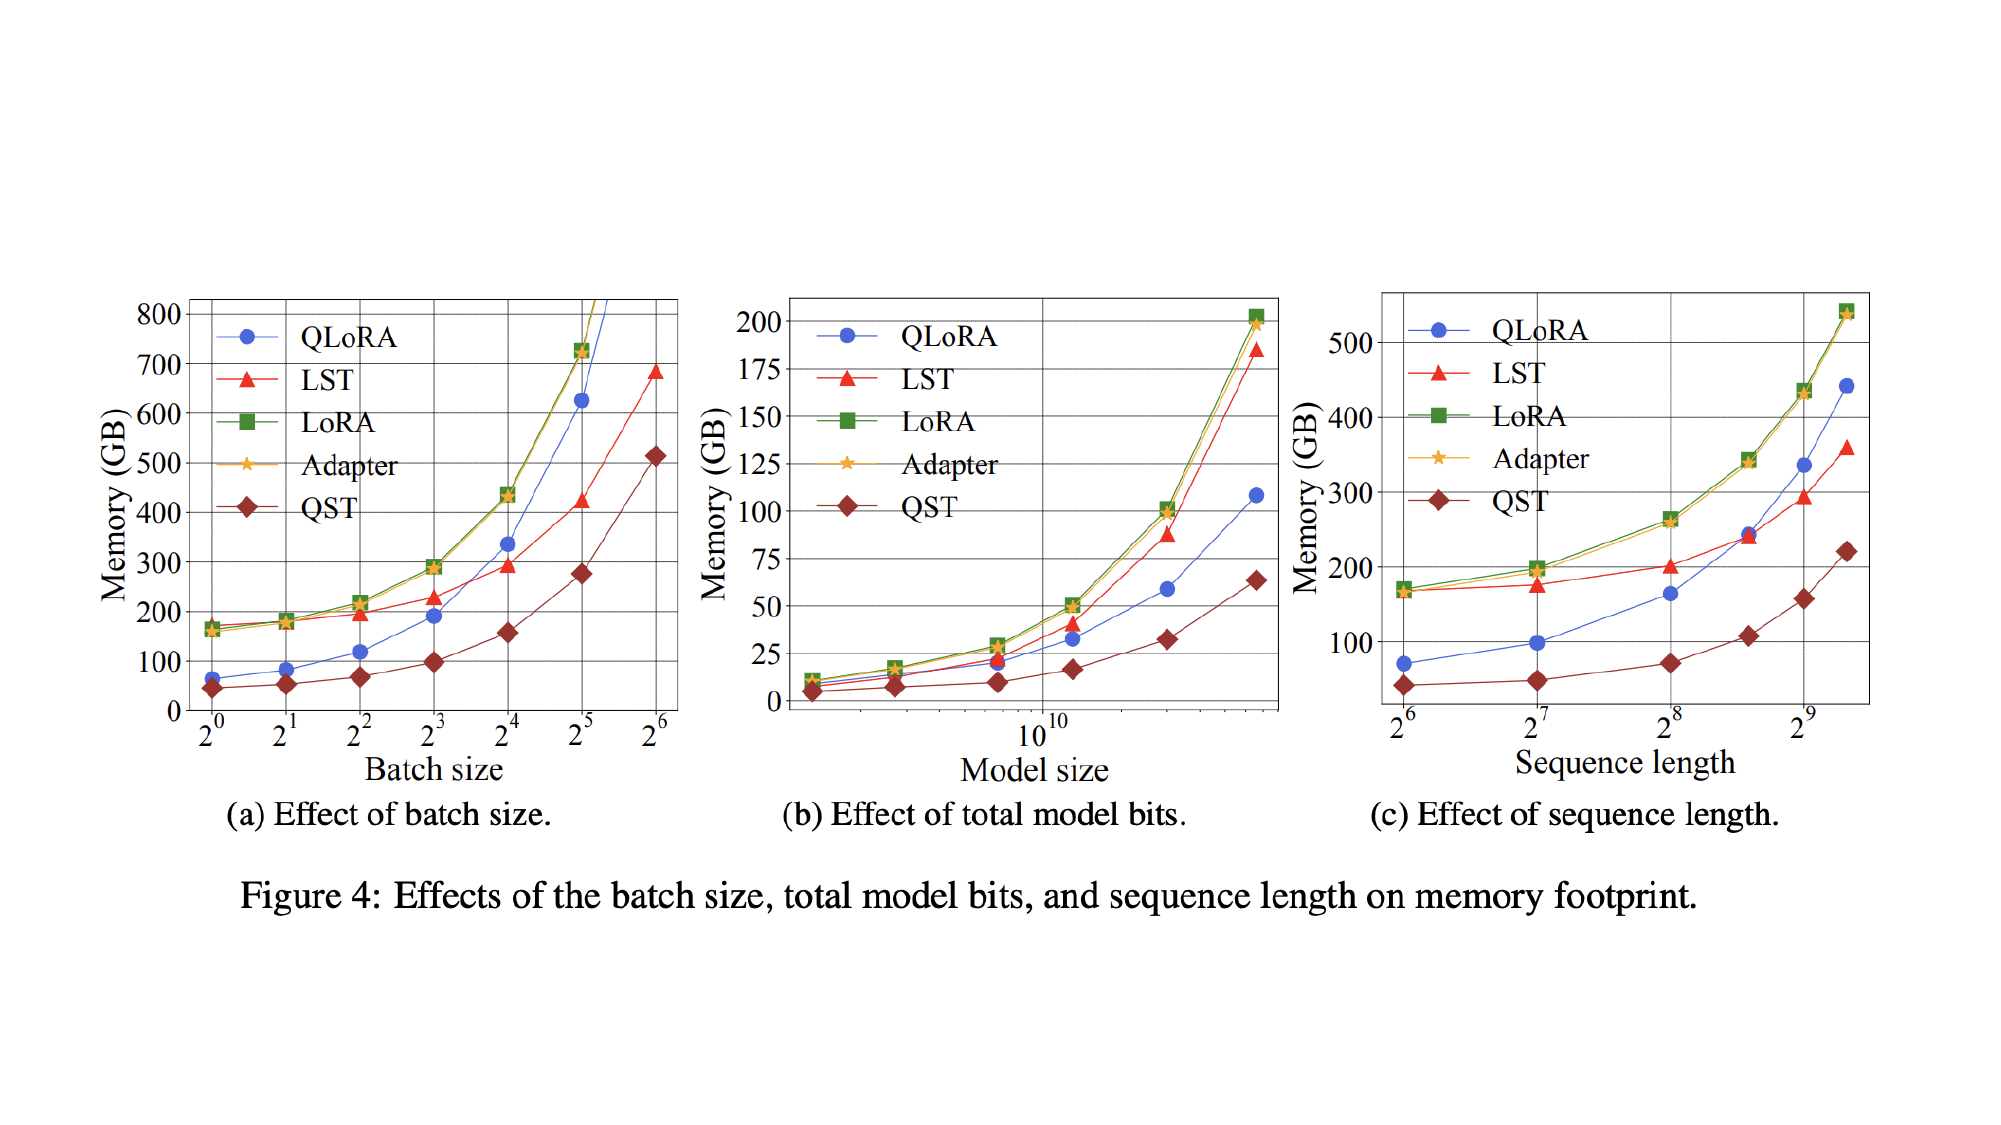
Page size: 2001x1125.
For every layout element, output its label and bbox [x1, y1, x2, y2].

picture [62, 263, 1908, 934]
